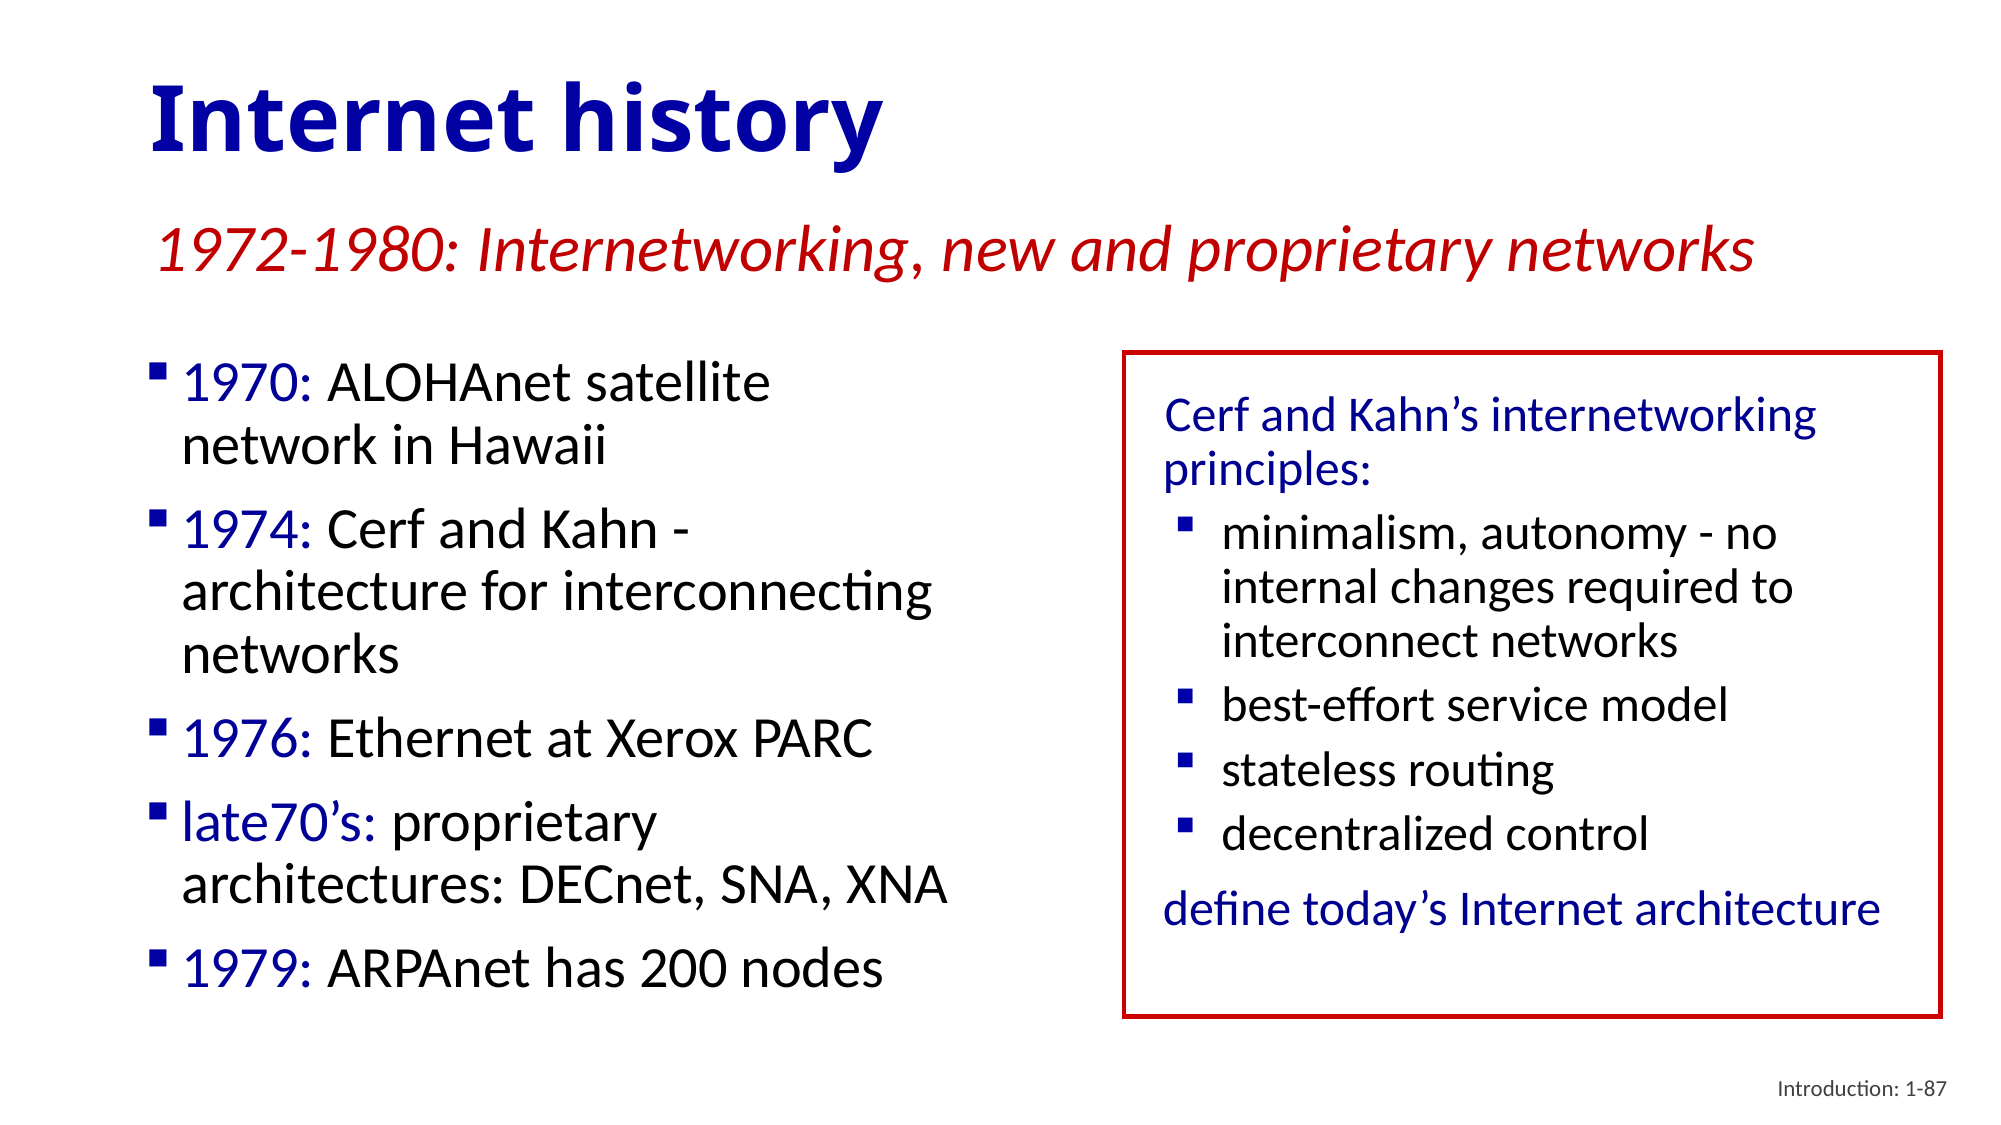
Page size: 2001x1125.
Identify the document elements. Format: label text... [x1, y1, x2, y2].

text_box 1970: ALOHAnet satellite network in Hawaii 1974: Cerf and Kahn - architecture for interconnecting networks 1976: Ethernet at Xerox PARC late70’s: proprietary architectures: DECnet, SNA, XNA 1979: ARPAnet has 200 nodes [108, 343, 975, 1057]
slide_number Introduction: 1-87 [1512, 1056, 1963, 1117]
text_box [1123, 352, 1941, 1021]
text_box 1972-1980: Internetworking, new and proprietary networks [138, 197, 1772, 292]
title Internet history [135, 47, 1861, 195]
